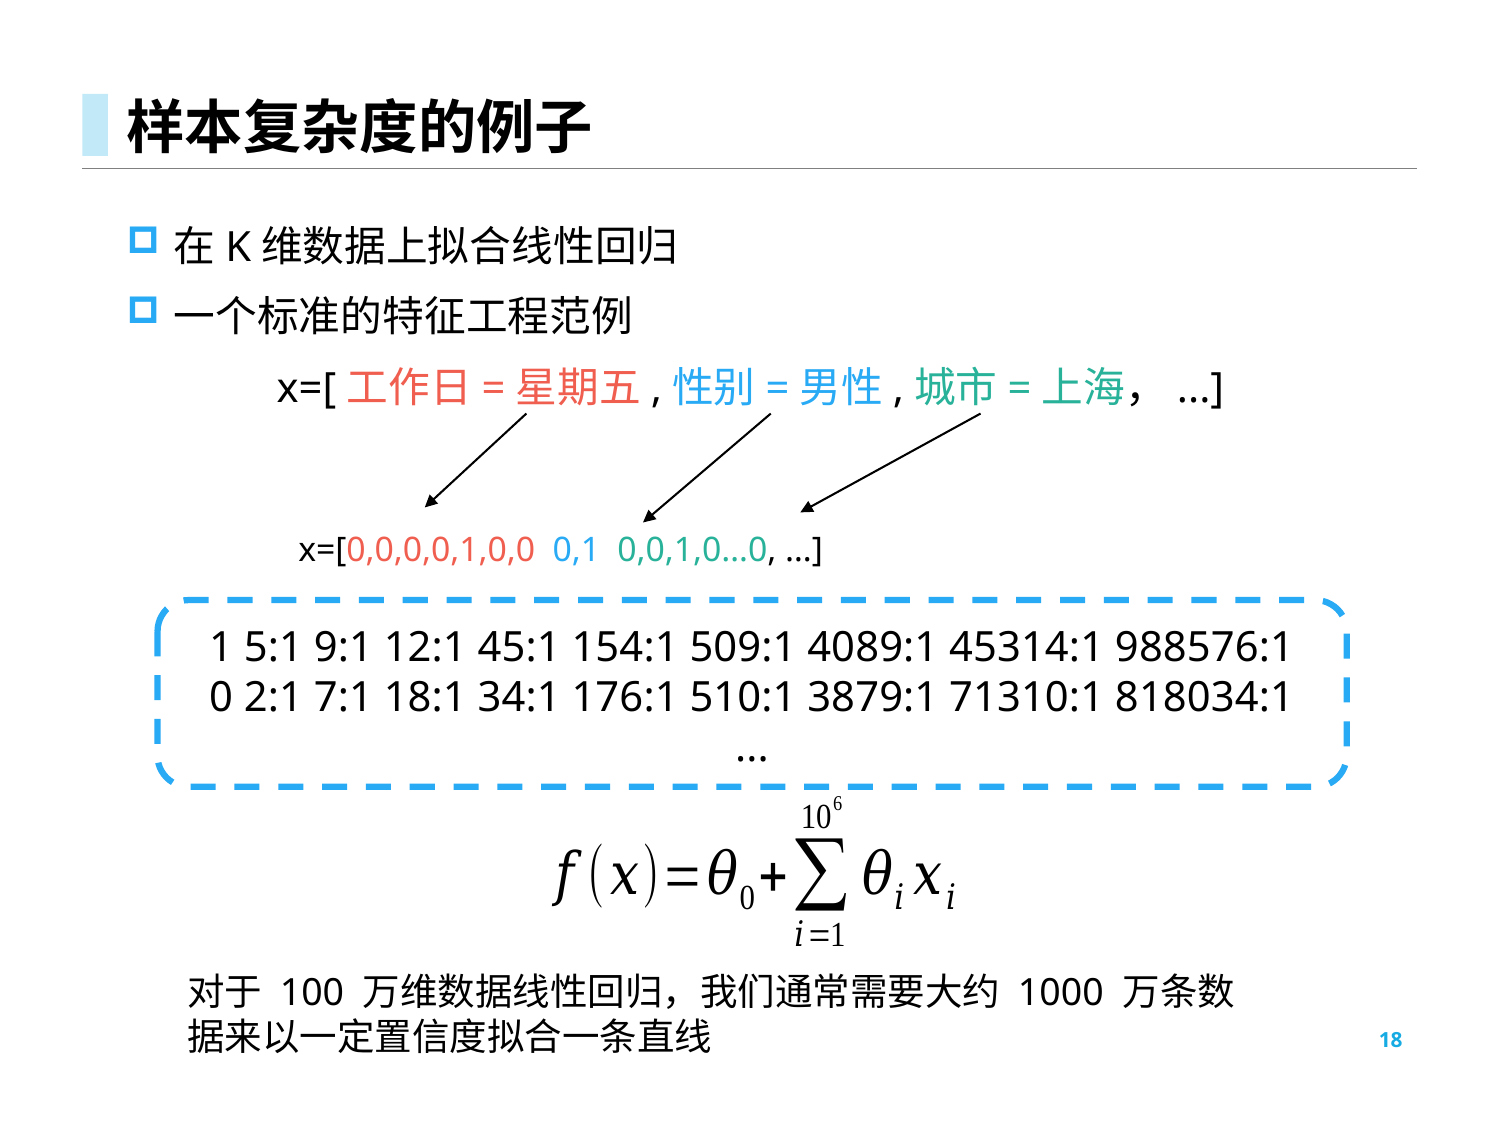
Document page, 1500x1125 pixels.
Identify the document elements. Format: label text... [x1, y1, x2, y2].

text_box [424, 413, 527, 508]
text_box 在K维数据上拟合线性回归 一个标准的特征工程范例 [111, 211, 1343, 319]
title 样本复杂度的例子 [111, 0, 1447, 169]
text_box [103, 319, 1397, 605]
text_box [642, 413, 771, 523]
text_box [164, 777, 1339, 788]
text_box x=[0,0,0,0,1,0,0 0,1 0,0,1,0…0, …] [287, 522, 952, 601]
slide_number 18 [1282, 1023, 1418, 1058]
text_box [163, 605, 1341, 611]
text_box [800, 413, 981, 513]
text_box 对于 100 万维数据线性回归，我们通常需要大约 1000 万条数据来以一定置信度拟合一条直线 [172, 960, 1282, 1066]
text_box 1 5:1 9:1 12:1 45:1 154:1 509:1 4089:1 45314:1 988576:1 0 2:1 7:1 18:1 34:1 176:1 510:1 3879:1 71310:1 818034:1 ... [157, 611, 1347, 777]
